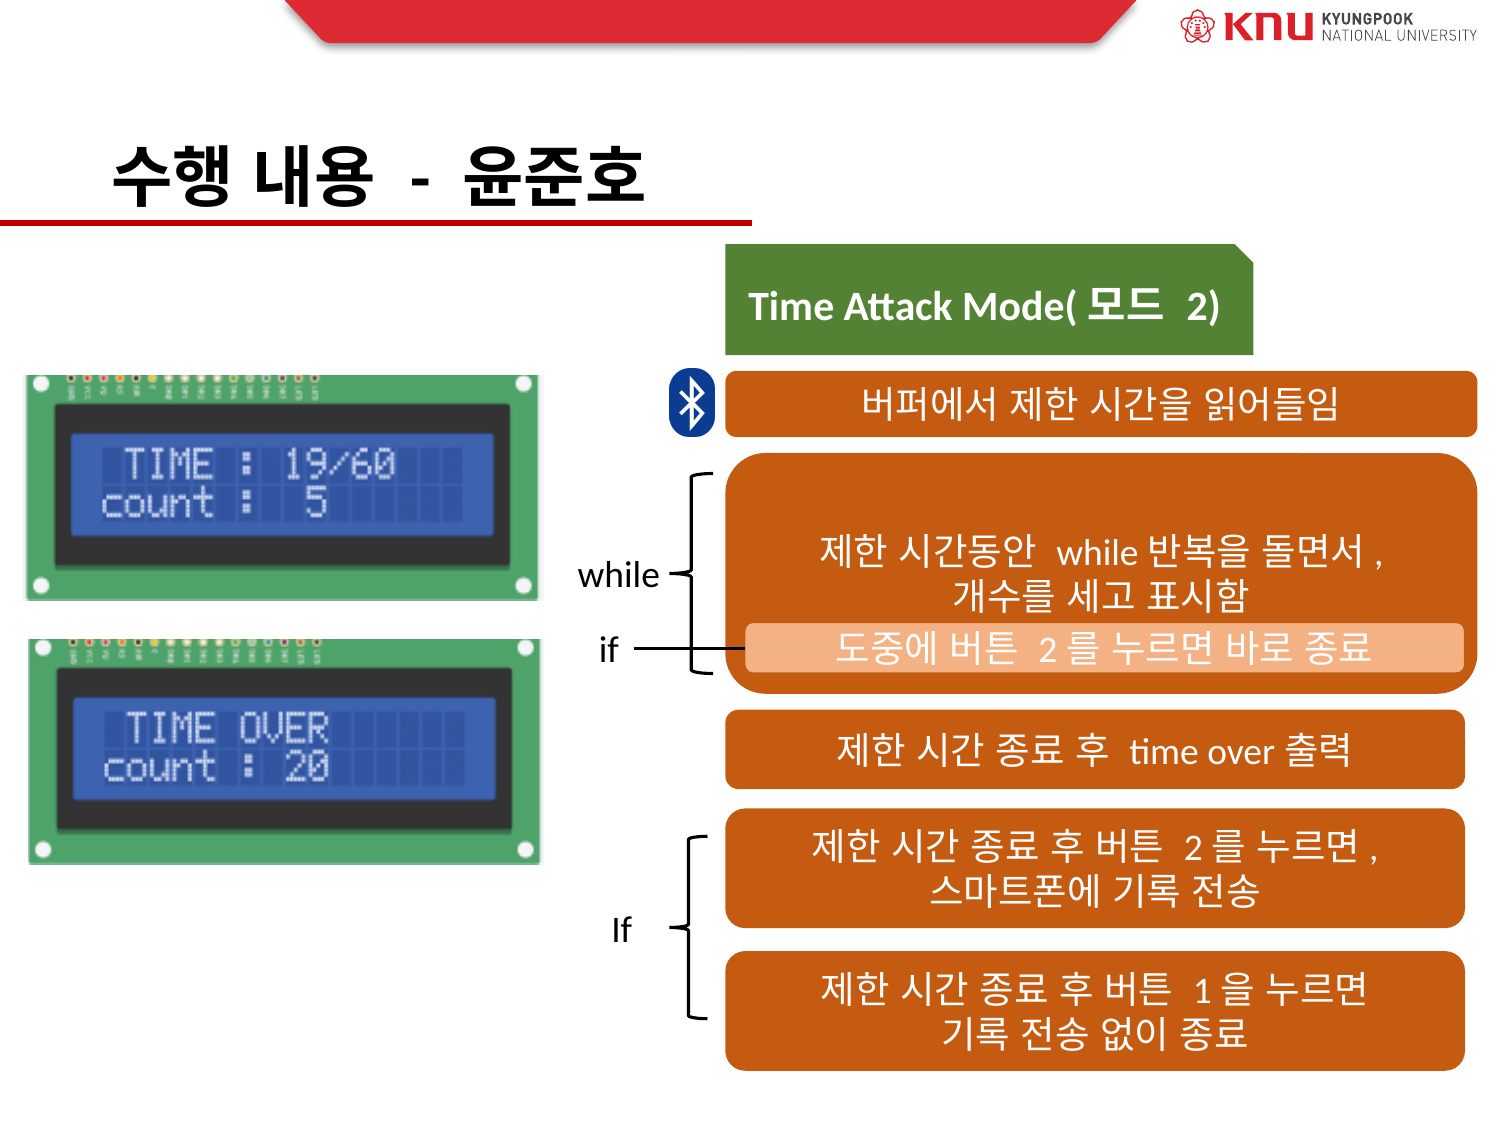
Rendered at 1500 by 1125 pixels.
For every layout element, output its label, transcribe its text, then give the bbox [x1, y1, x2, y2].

text_box 제한 시간 종료 후 버튼 2를 누르면, 스마트폰에 기록 전송 [724, 807, 1467, 930]
picture [22, 375, 544, 601]
text_box [686, 834, 708, 1021]
text_box 제한 시간동안 while반복을 돌면서, 개수를 세고 표시함 [724, 451, 1479, 695]
text_box 수행 내용 - 윤준호 [96, 127, 662, 222]
picture [28, 639, 544, 865]
text_box 제한 시간 종료 후 버튼 1을 누르면 기록 전송 없이 종료 [724, 949, 1467, 1072]
text_box If [596, 897, 707, 957]
text_box 버퍼에서 제한 시간을 읽어들임 [724, 369, 1479, 439]
text_box [282, 0, 1139, 45]
picture [1180, 9, 1478, 44]
text_box 제한 시간 종료 후 time over출력 [724, 708, 1467, 791]
text_box while [562, 543, 707, 603]
text_box [689, 471, 714, 617]
picture [669, 368, 715, 438]
text_box if [584, 617, 715, 678]
text_box 도중에 버튼 2를 누르면 바로 종료 [743, 620, 1467, 675]
text_box Time Attack Mode(모드 2) [724, 243, 1255, 357]
